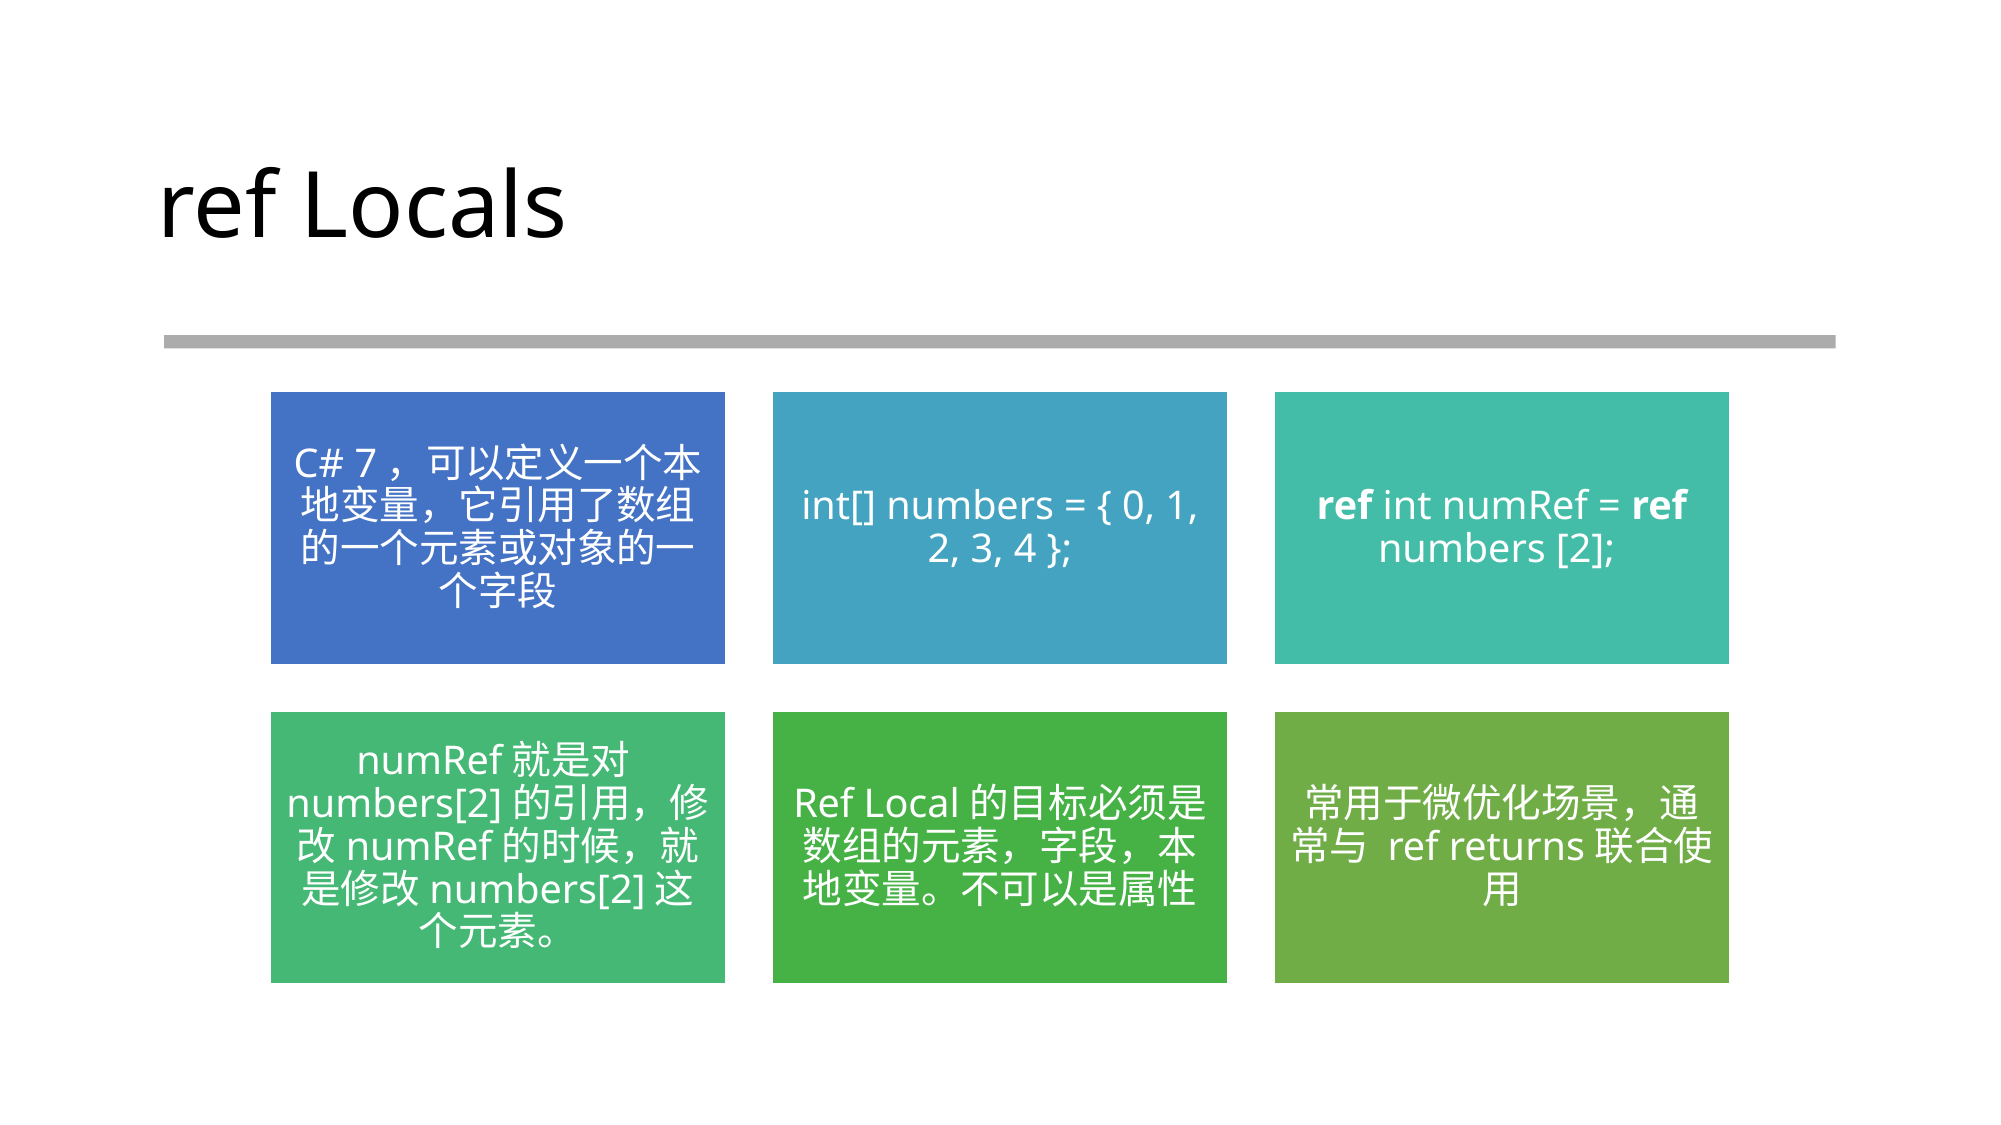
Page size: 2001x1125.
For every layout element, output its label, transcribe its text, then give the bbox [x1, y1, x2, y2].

title ref Locals [142, 99, 1858, 317]
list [164, 391, 1836, 985]
text_box [163, 334, 1837, 349]
